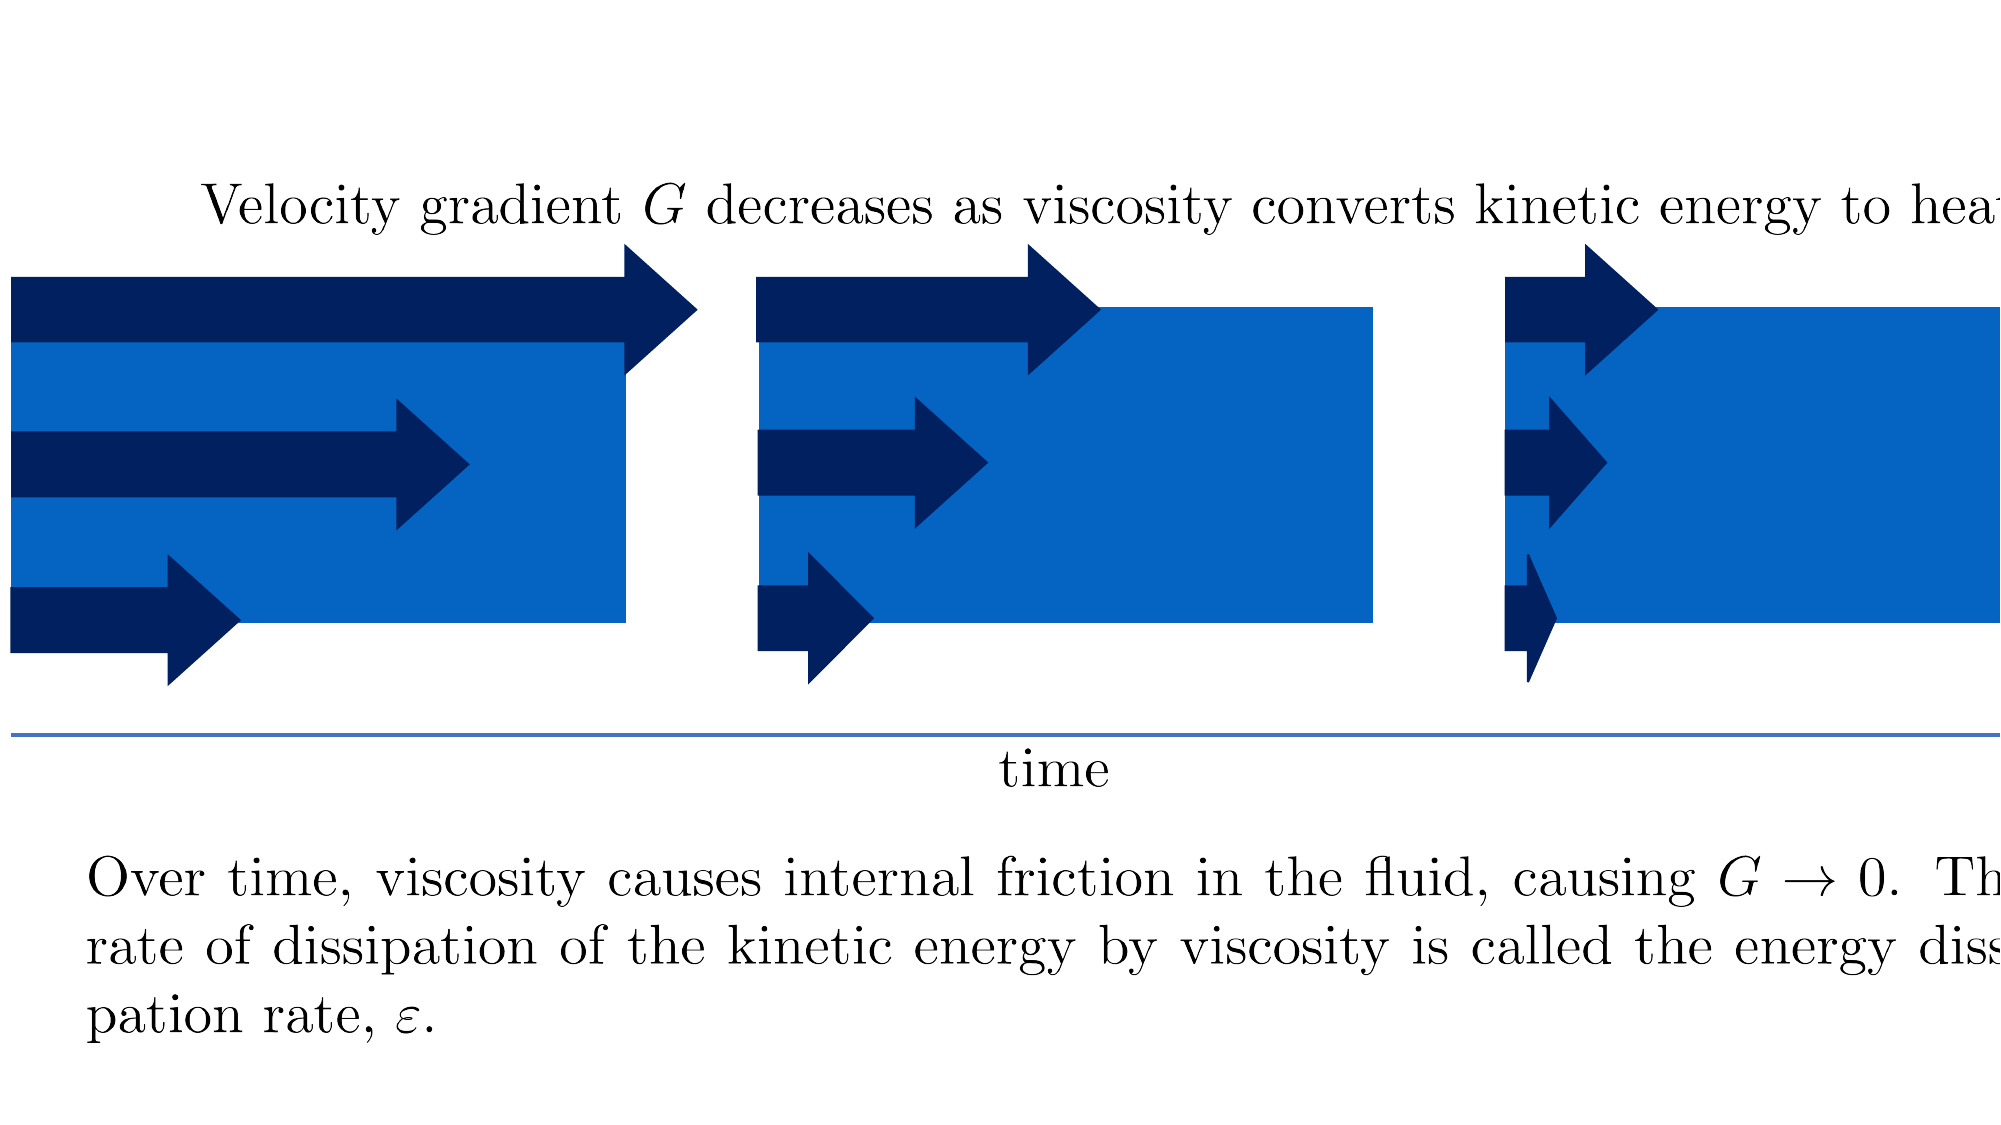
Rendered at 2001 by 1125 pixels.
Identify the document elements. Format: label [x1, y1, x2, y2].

text_box [11, 182, 2000, 1043]
